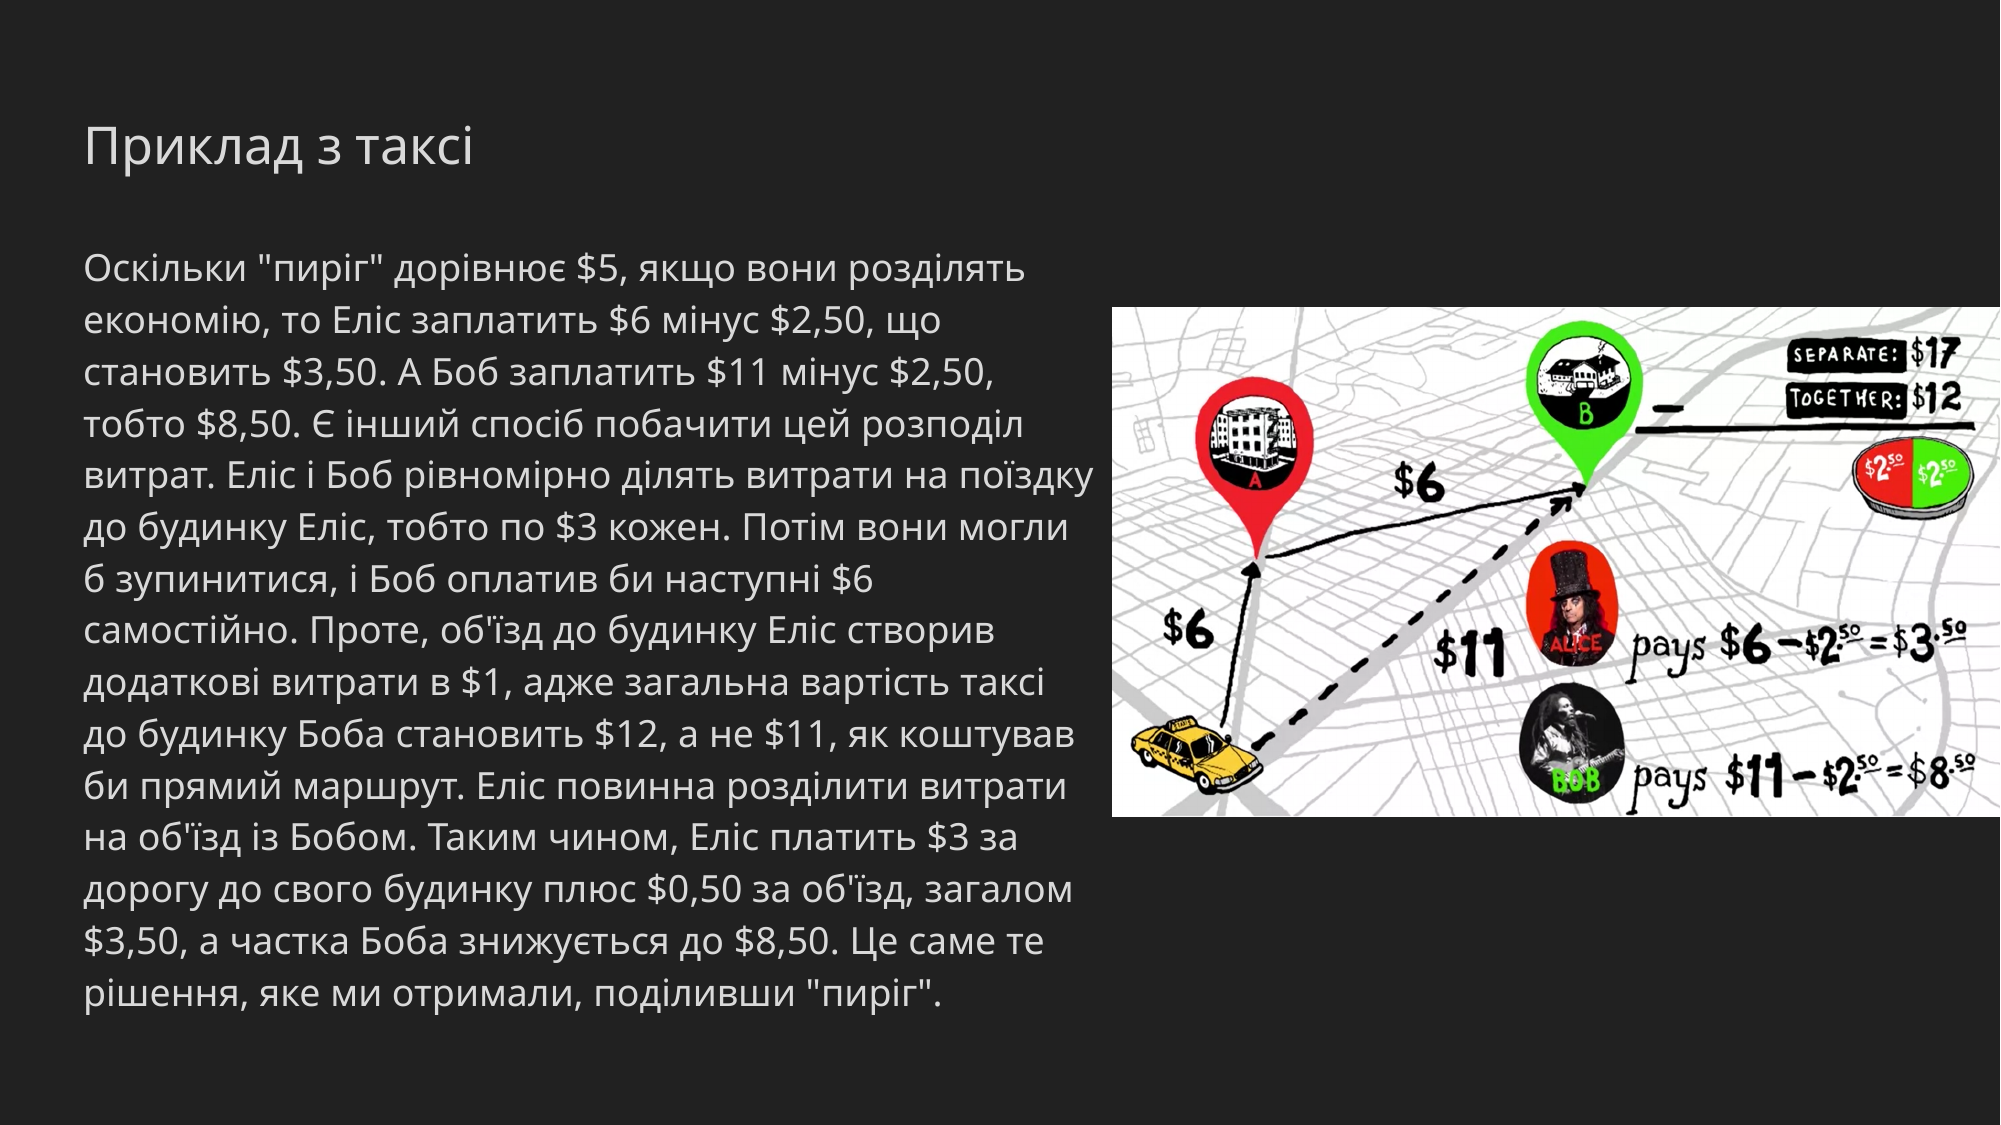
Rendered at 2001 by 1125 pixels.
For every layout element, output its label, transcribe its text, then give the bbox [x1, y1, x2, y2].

list Оскільки "пиріг" дорівнює $5, якщо вони розділять економію, то Еліс заплатить $6 мінус $2,50, що становить $3,50. А Боб заплатить $11 мінус $2,50, тобто $8,50. Є інший спосіб побачити цей розподіл витрат. Еліс і Боб рівномірно ділять витрати на поїздку до будинку Еліс, тобто по $3 кожен. Потім вони могли б зупинитися, і Боб оплатив би наступні $6 самостійно. Проте, об'їзд до будинку Еліс створив додаткові витрати в $1, адже загальна вартість таксі до будинку Боба становить $12, а не $11, як коштував би прямий маршрут. Еліс повинна розділити витрати на об'їзд із Бобом. Таким чином, Еліс платить $3 за дорогу до свого будинку плюс $0,50 за об'їзд, загалом $3,50, а частка Боба знижується до $8,50. Це саме те рішення, яке ми отримали, поділивши "пиріг". [68, 223, 1113, 1125]
picture [1112, 307, 2000, 818]
title Приклад з таксі [68, 97, 1932, 223]
